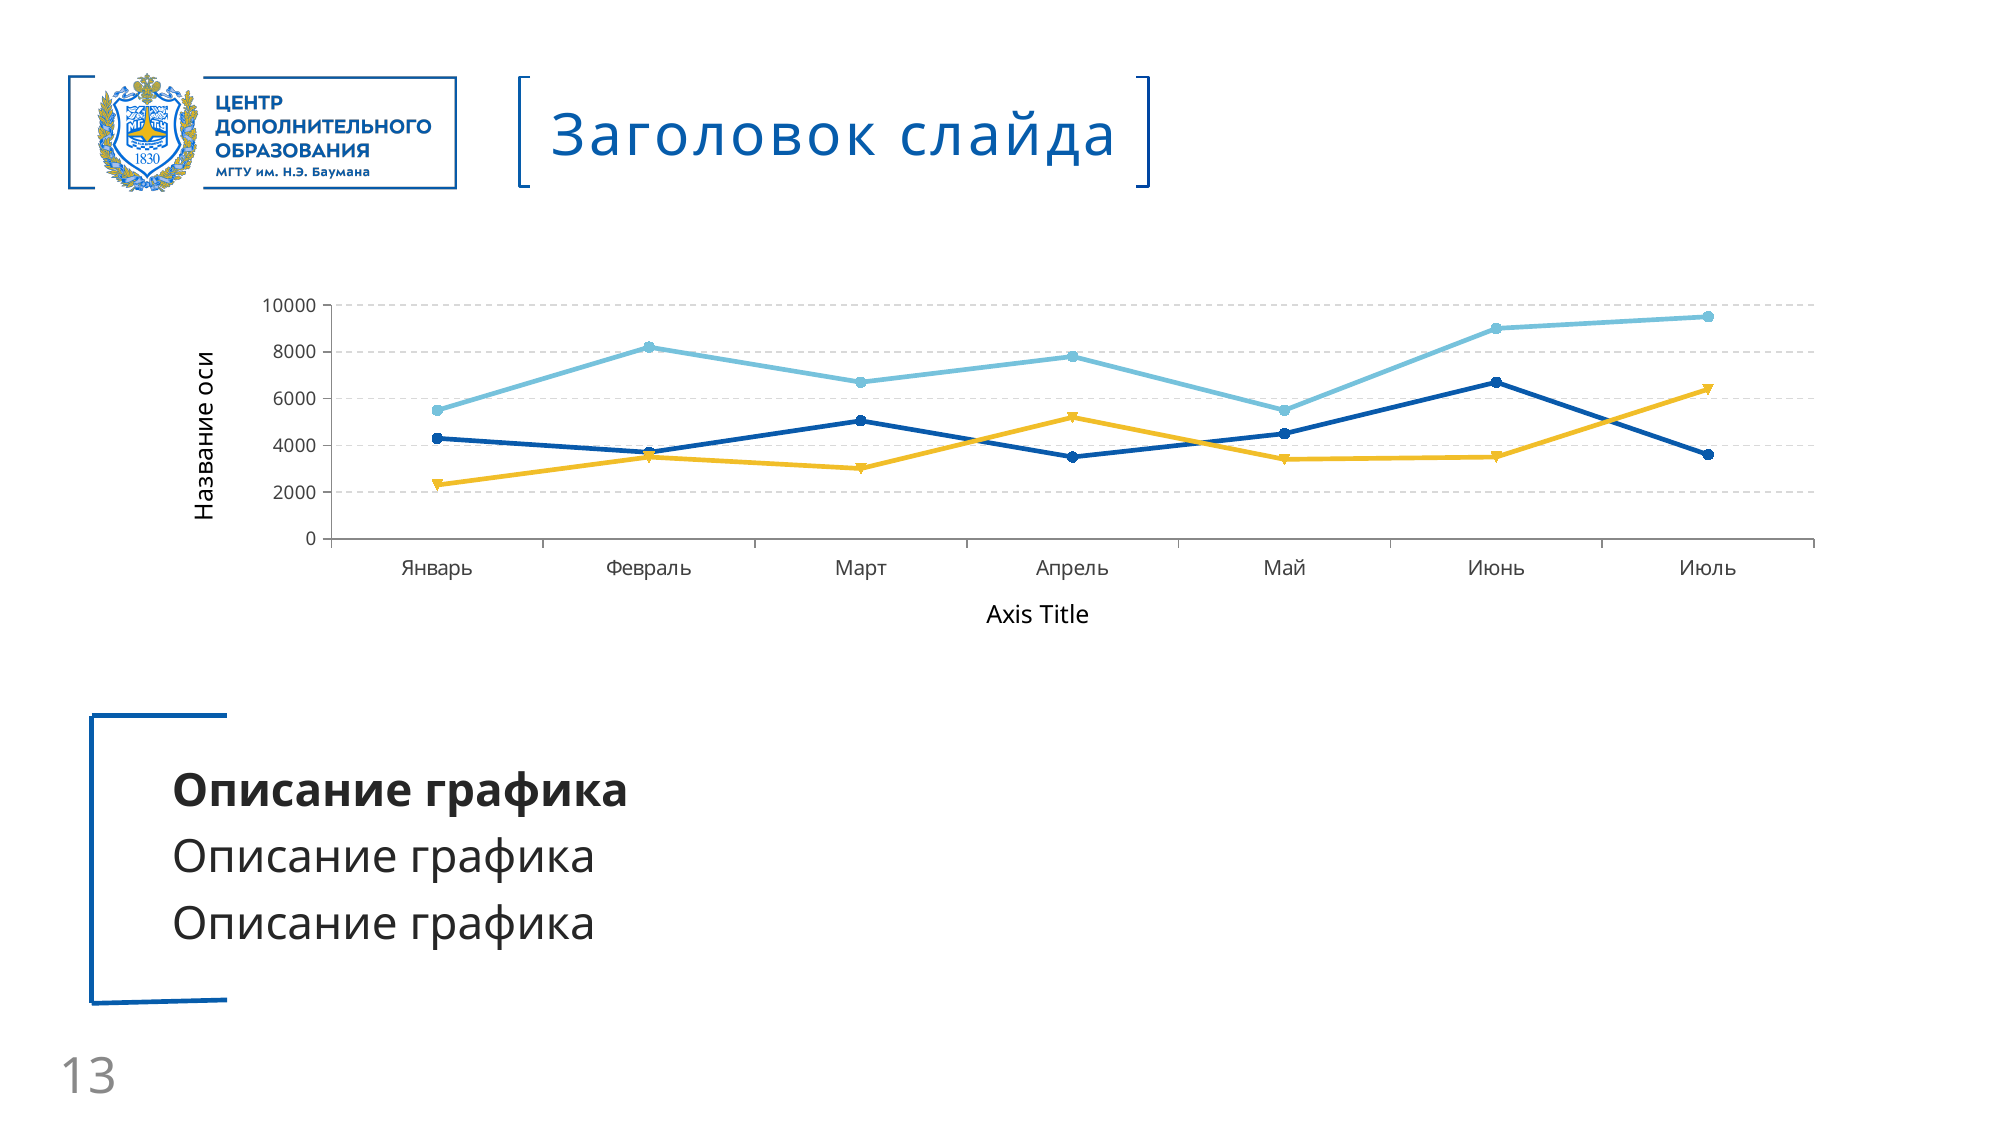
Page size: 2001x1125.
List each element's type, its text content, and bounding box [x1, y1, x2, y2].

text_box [519, 76, 1150, 187]
chart [151, 283, 1849, 664]
picture [68, 73, 457, 192]
slide_number 13 [44, 1055, 139, 1101]
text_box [91, 999, 228, 1004]
list Описание графика Описание графика Описание графика [159, 760, 1935, 960]
